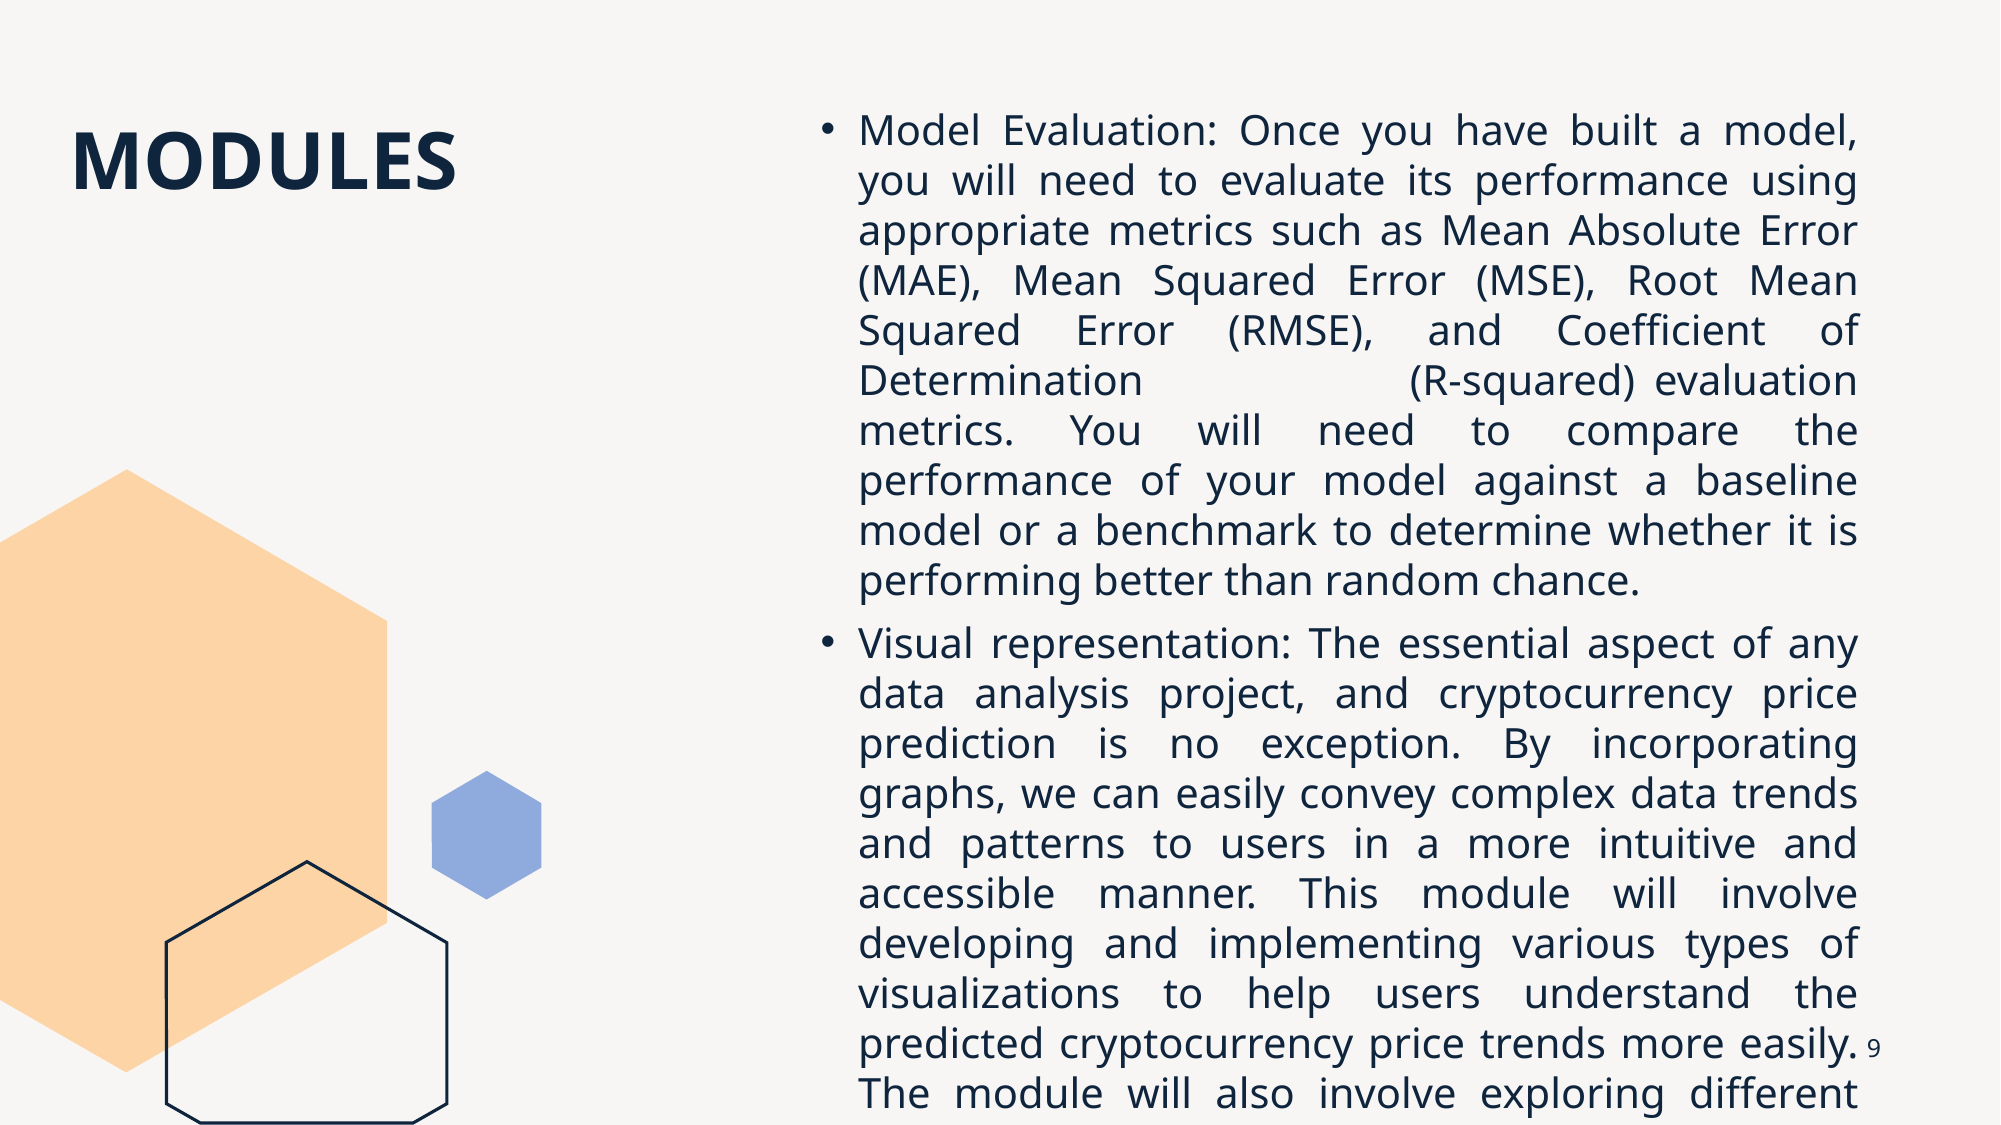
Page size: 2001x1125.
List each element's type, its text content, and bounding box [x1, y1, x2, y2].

title MODULES [54, 114, 594, 237]
list Model Evaluation: Once you have built a model, you will need to evaluate its performance using appropriate metrics such as Mean Absolute Error (MAE), Mean Squared Error (MSE), Root Mean Squared Error (RMSE), and Coefficient of Determination (R-squared) evaluation metrics. You will need to compare the performance of your model against a baseline model or a benchmark to determine whether it is performing better than random chance. Visual representation: The essential aspect of any data analysis project, and cryptocurrency price prediction is no exception. By incorporating graphs, we can easily convey complex data trends and patterns to users in a more intuitive and accessible manner. This module will involve developing and implementing various types of visualizations to help users understand the predicted cryptocurrency price trends more easily. The module will also involve exploring different visualization techniques and tools to determine the most effective means of presenting data in a clear and concise manner. [805, 96, 1874, 1029]
slide_number 9 [1836, 1020, 1912, 1080]
